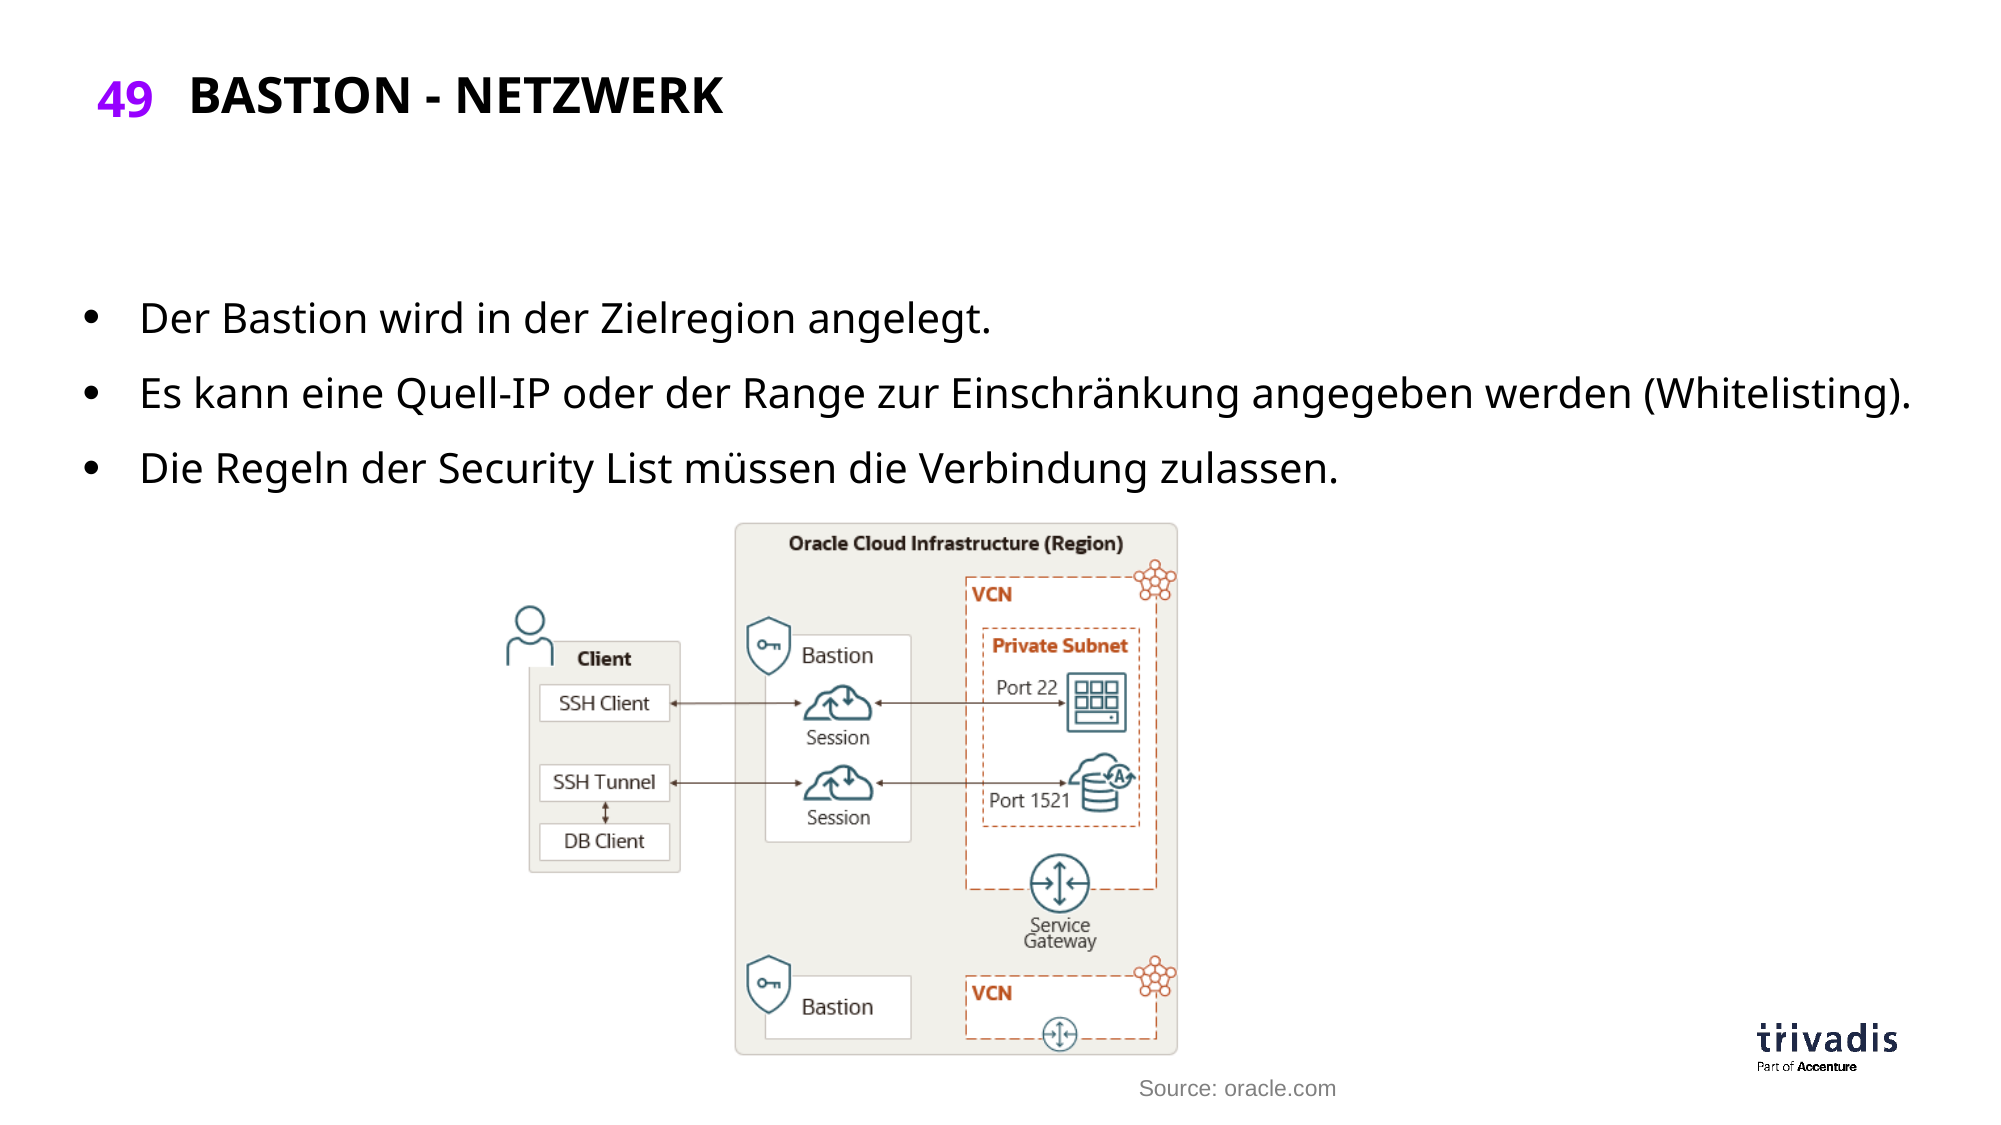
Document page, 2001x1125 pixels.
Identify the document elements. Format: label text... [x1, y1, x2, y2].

picture [500, 515, 1187, 1062]
picture [1757, 1062, 1897, 1071]
list Der Bastion wird in der Zielregion angelegt. Es kann eine Quell-IP oder der Range zur Einschränkung angegeben werden (Whitelisting). Die Regeln der Security List müssen die Verbindung zulassen. [65, 284, 1933, 1062]
title Bastion - netzwerk [170, 63, 1933, 136]
text_box Source: oracle.com [1138, 1073, 1338, 1101]
